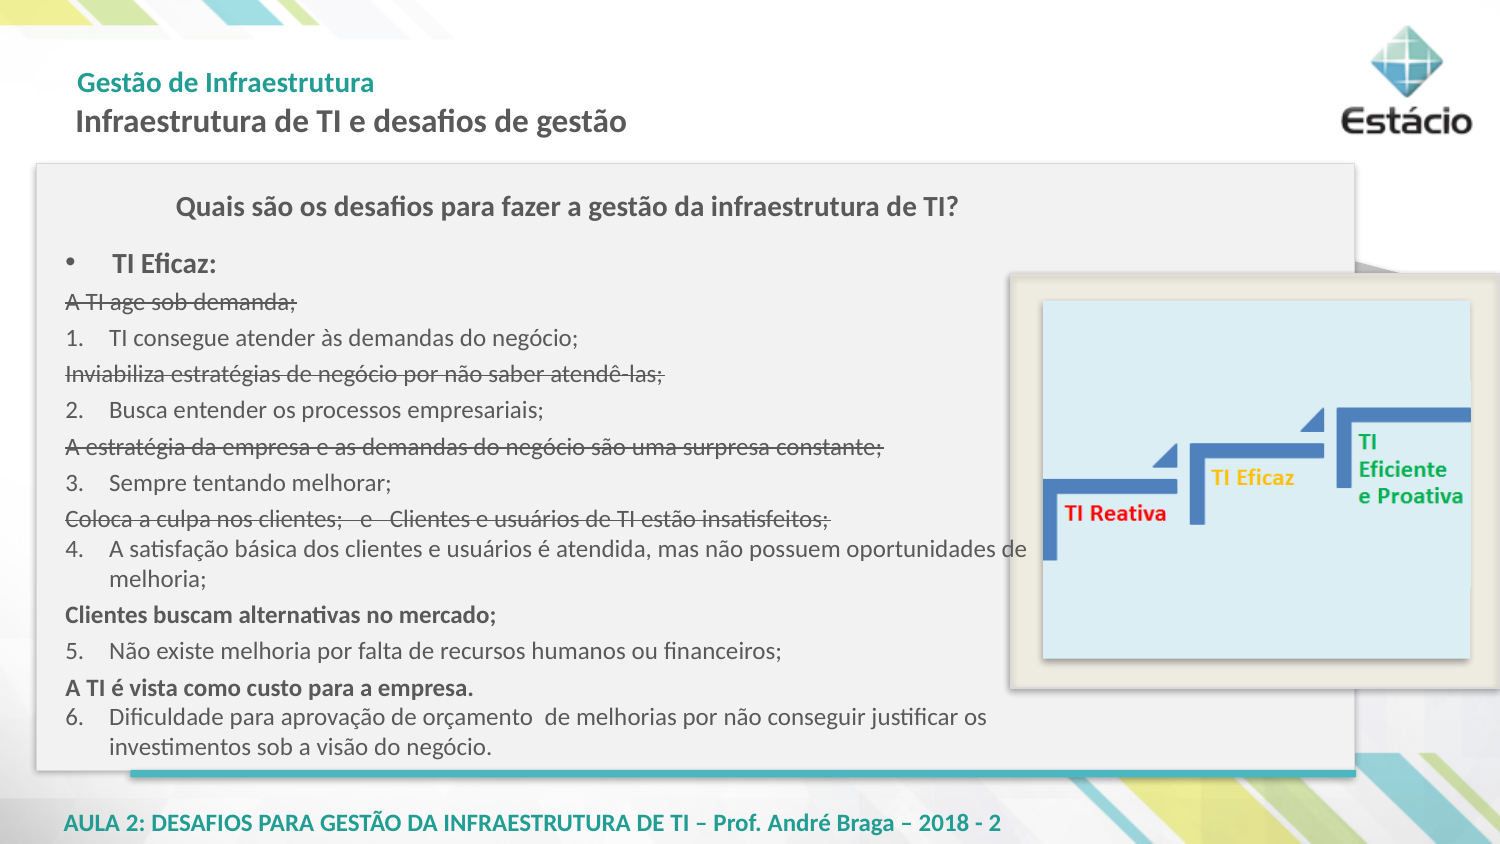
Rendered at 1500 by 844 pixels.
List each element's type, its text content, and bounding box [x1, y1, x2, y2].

text_box [129, 769, 1357, 779]
picture [0, 0, 1500, 844]
text_box Infraestrutura de TI e desafios de gestão [60, 92, 650, 147]
text_box TI Eficaz: A TI age sob demanda; TI consegue atender às demandas do negócio; Inviabiliza estratégias de negócio por não saber atendê-las; Busca entender os processos empresariais; A estratégia da empresa e as demandas do negócio são uma surpresa constante; Sempre tentando melhorar; Coloca a culpa nos clientes; e Clientes e usuários de TI estão insatisfeitos; A satisfação básica dos clientes e usuários é atendida, mas não possuem oportunidades de melhoria; Clientes buscam alternativas no mercado; Não existe melhoria por falta de recursos humanos ou financeiros; A TI é vista como custo para a empresa. Dificuldade para aprovação de orçamento de melhorias por não conseguir justificar os investimentos sob a visão do negócio. [50, 236, 1056, 769]
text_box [1010, 273, 1500, 689]
text_box [35, 163, 1355, 771]
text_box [1042, 300, 1471, 659]
text_box Quais são os desafios para fazer a gestão da infraestrutura de TI? [160, 180, 1326, 231]
text_box [1358, 261, 1391, 270]
